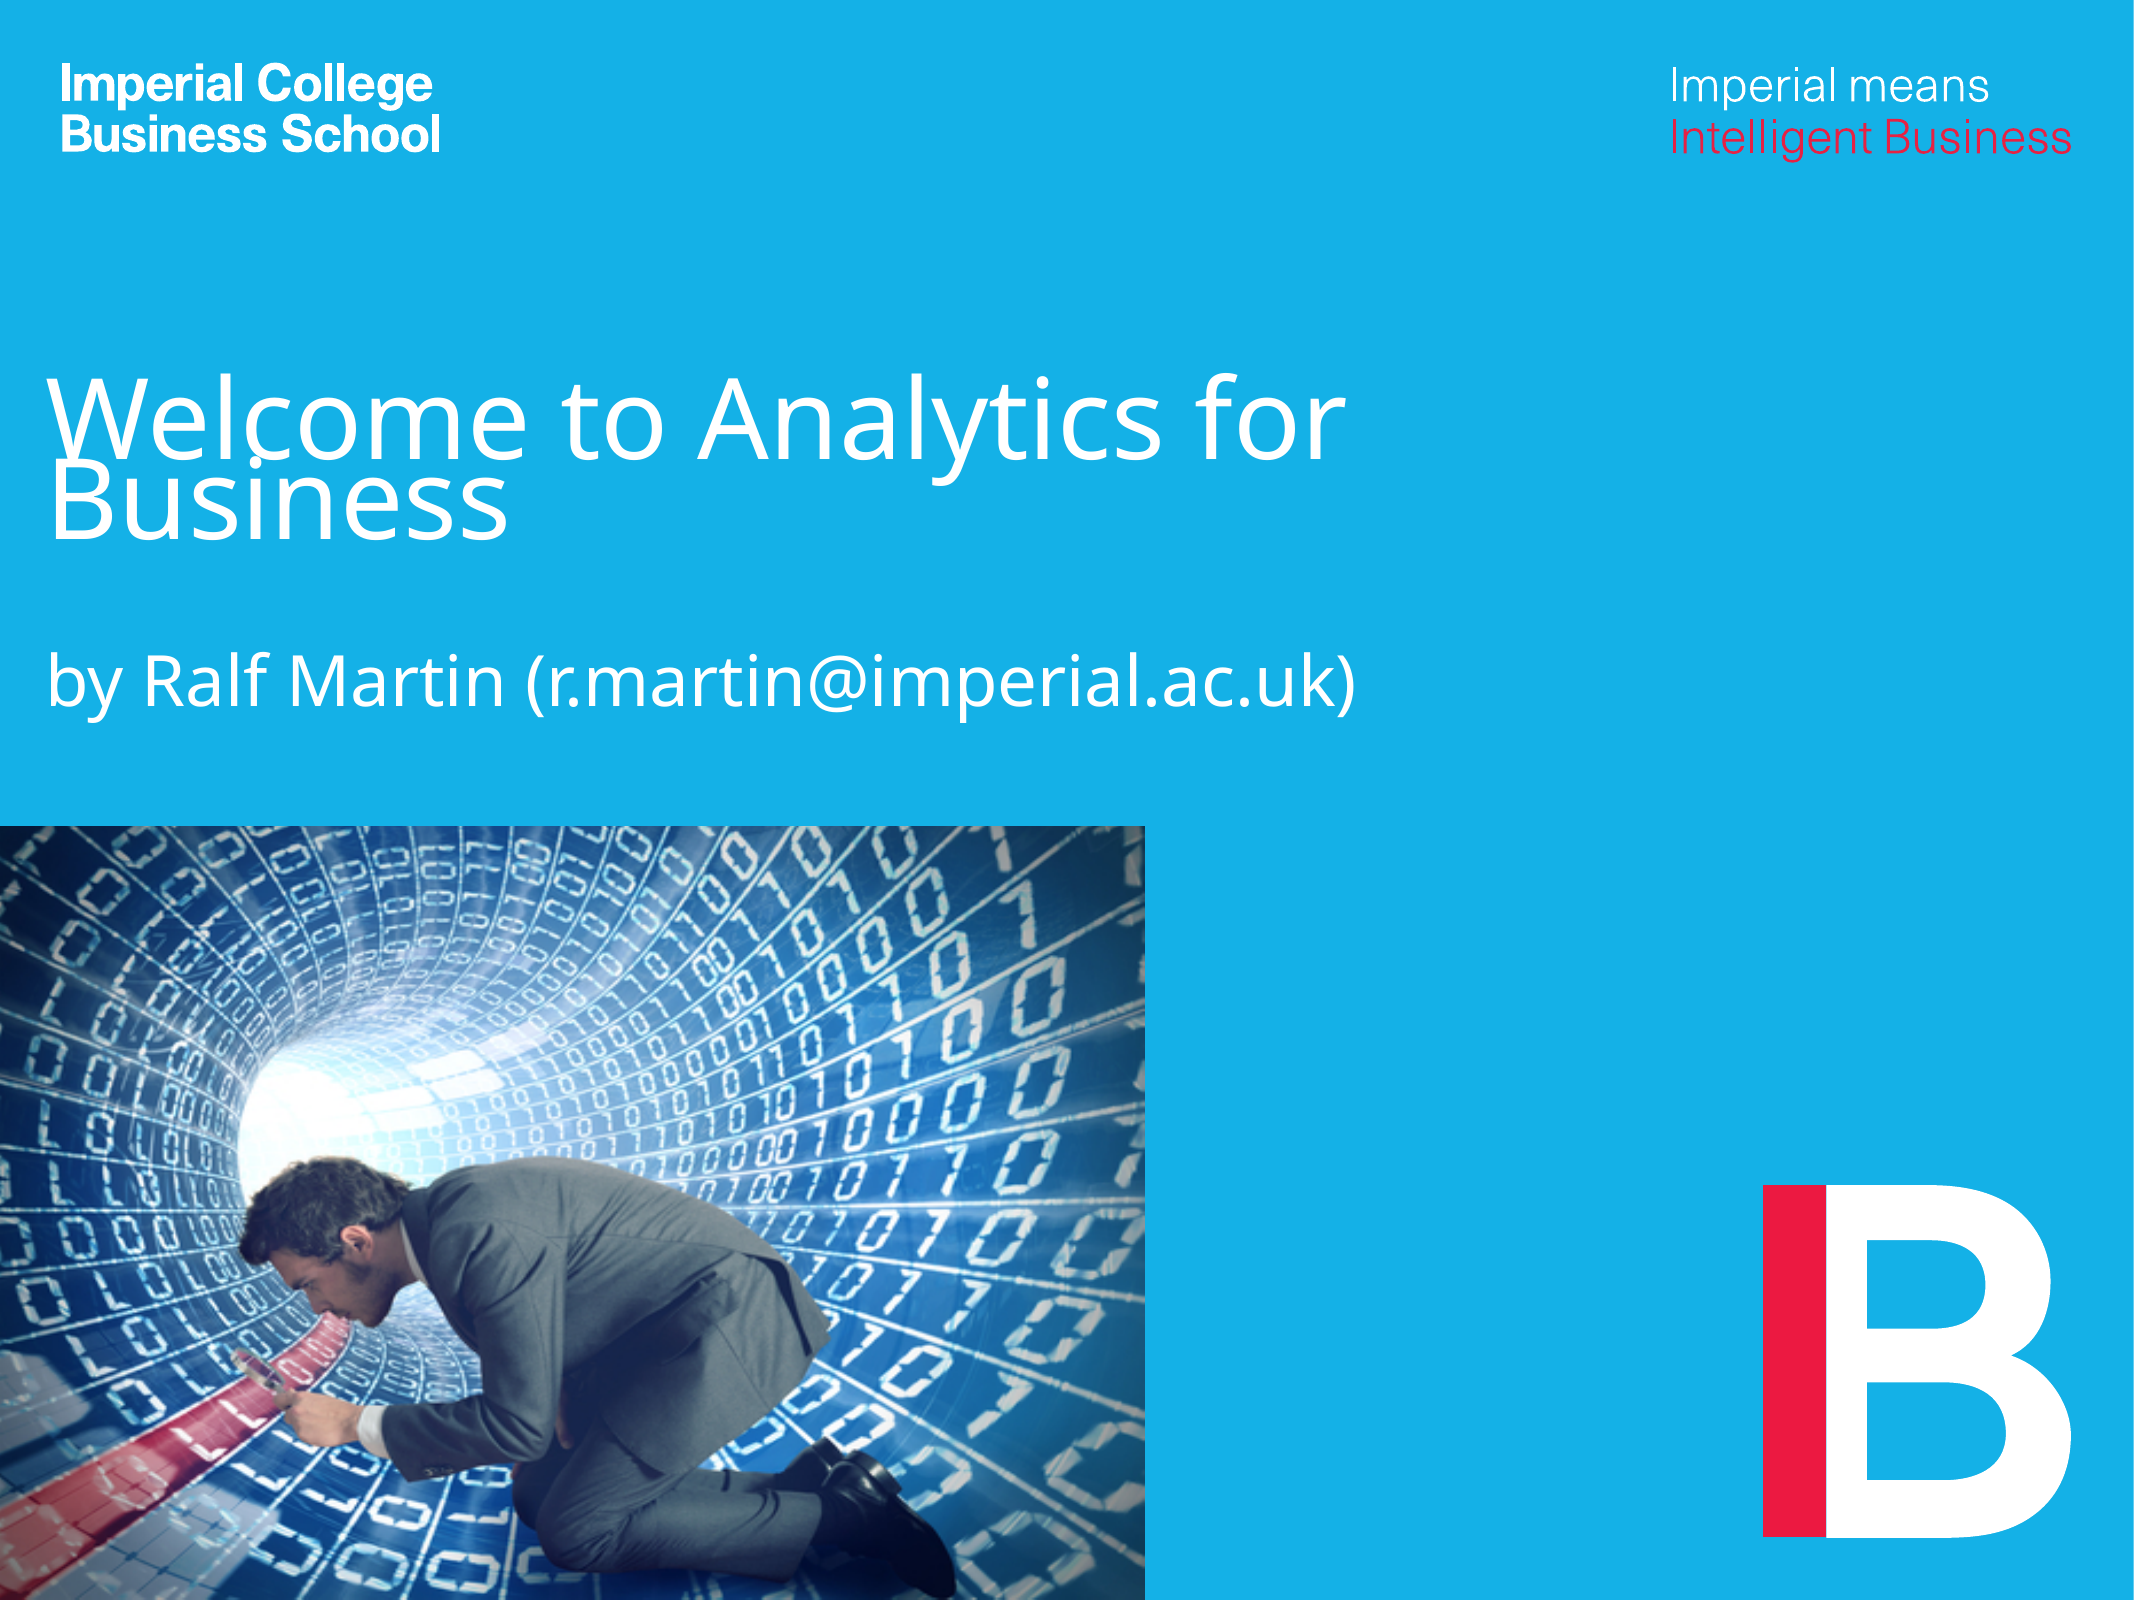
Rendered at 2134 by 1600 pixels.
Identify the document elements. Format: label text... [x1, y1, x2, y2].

picture [0, 826, 1145, 1600]
title Welcome to Analytics for Business by Ralf Martin (r.martin@imperial.ac.uk) [45, 403, 1839, 724]
